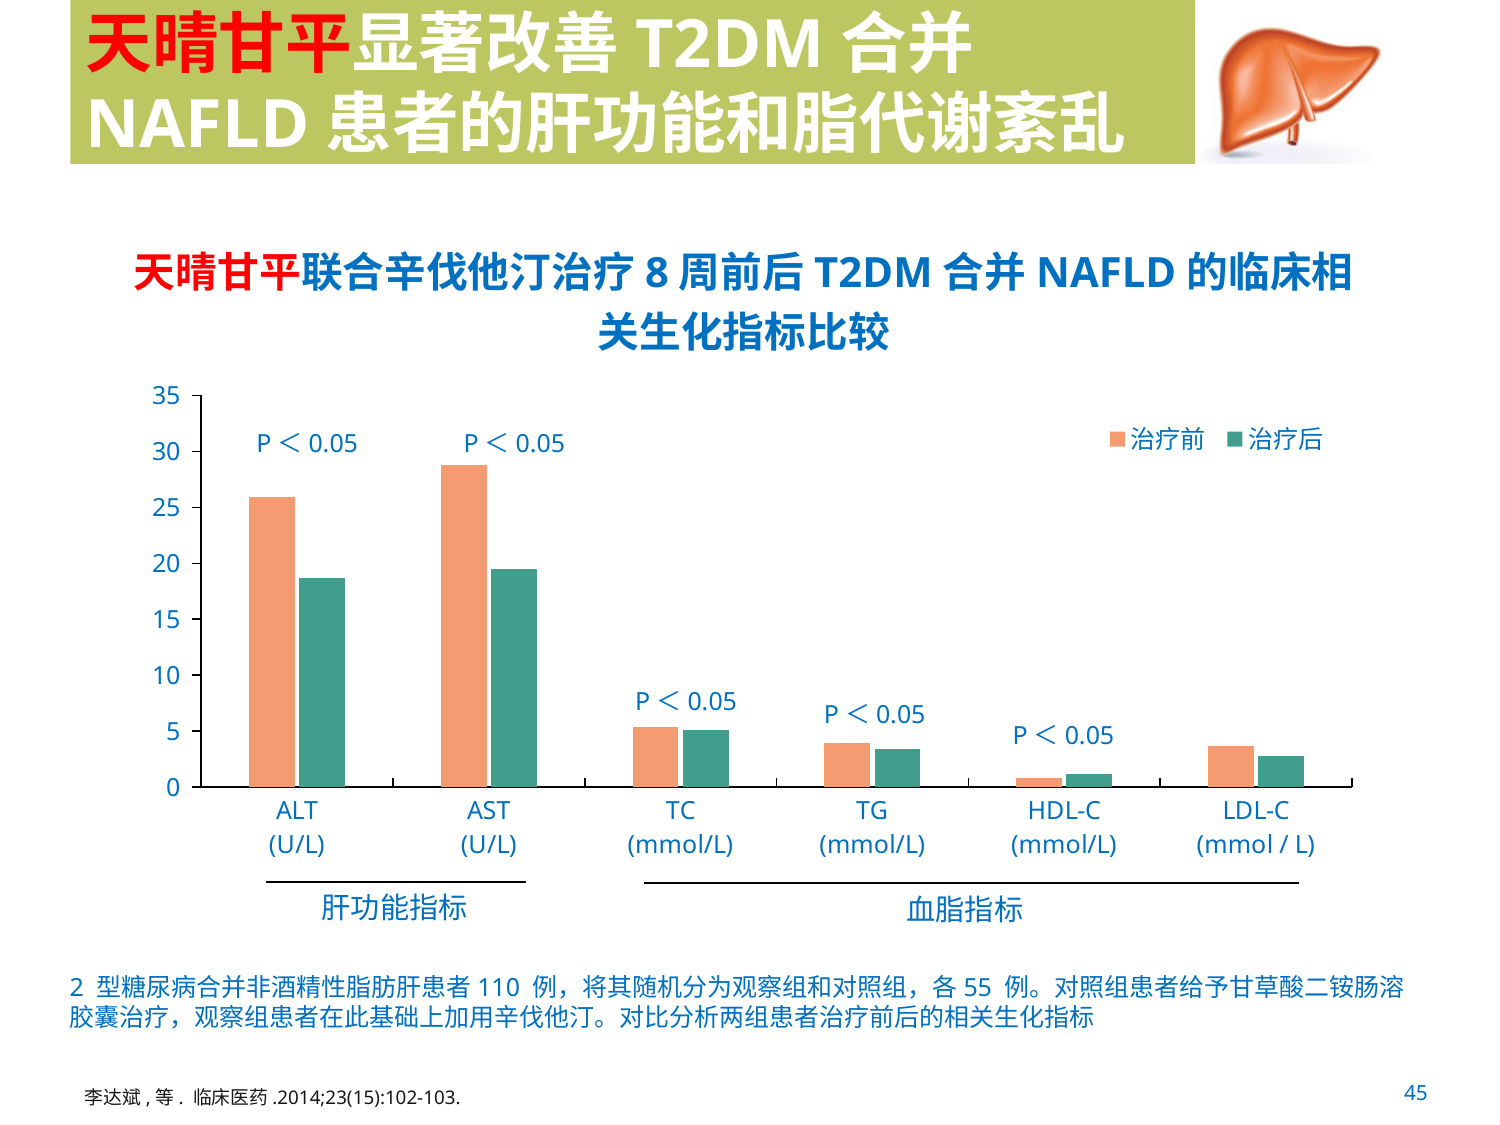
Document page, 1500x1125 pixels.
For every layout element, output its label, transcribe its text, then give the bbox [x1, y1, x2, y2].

text_box 天晴甘平联合辛伐他汀治疗8周前后T2DM合并NAFLD的临床相关生化指标比较 [116, 228, 1372, 290]
text_box 肝功能指标 [306, 908, 485, 932]
title 天晴甘平显著改善T2DM合并NAFLD患者的肝功能和脂代谢紊乱 [70, 34, 1195, 128]
chart [111, 371, 1372, 899]
text_box 李达斌,等. 临床医药.2014;23(15):102-103. [70, 1073, 1447, 1116]
text_box 2 型糖尿病合并非酒精性脂肪肝患者110 例，将其随机分为观察组和对照组，各55 例。对照组患者给予甘草酸二铵肠溶胶囊治疗，观察组患者在此基础上加用辛伐他汀。对比分析两组患者治疗前后的相关生化指标 [54, 963, 1433, 1039]
picture [1195, 23, 1383, 164]
text_box 血脂指标 [891, 908, 1070, 934]
